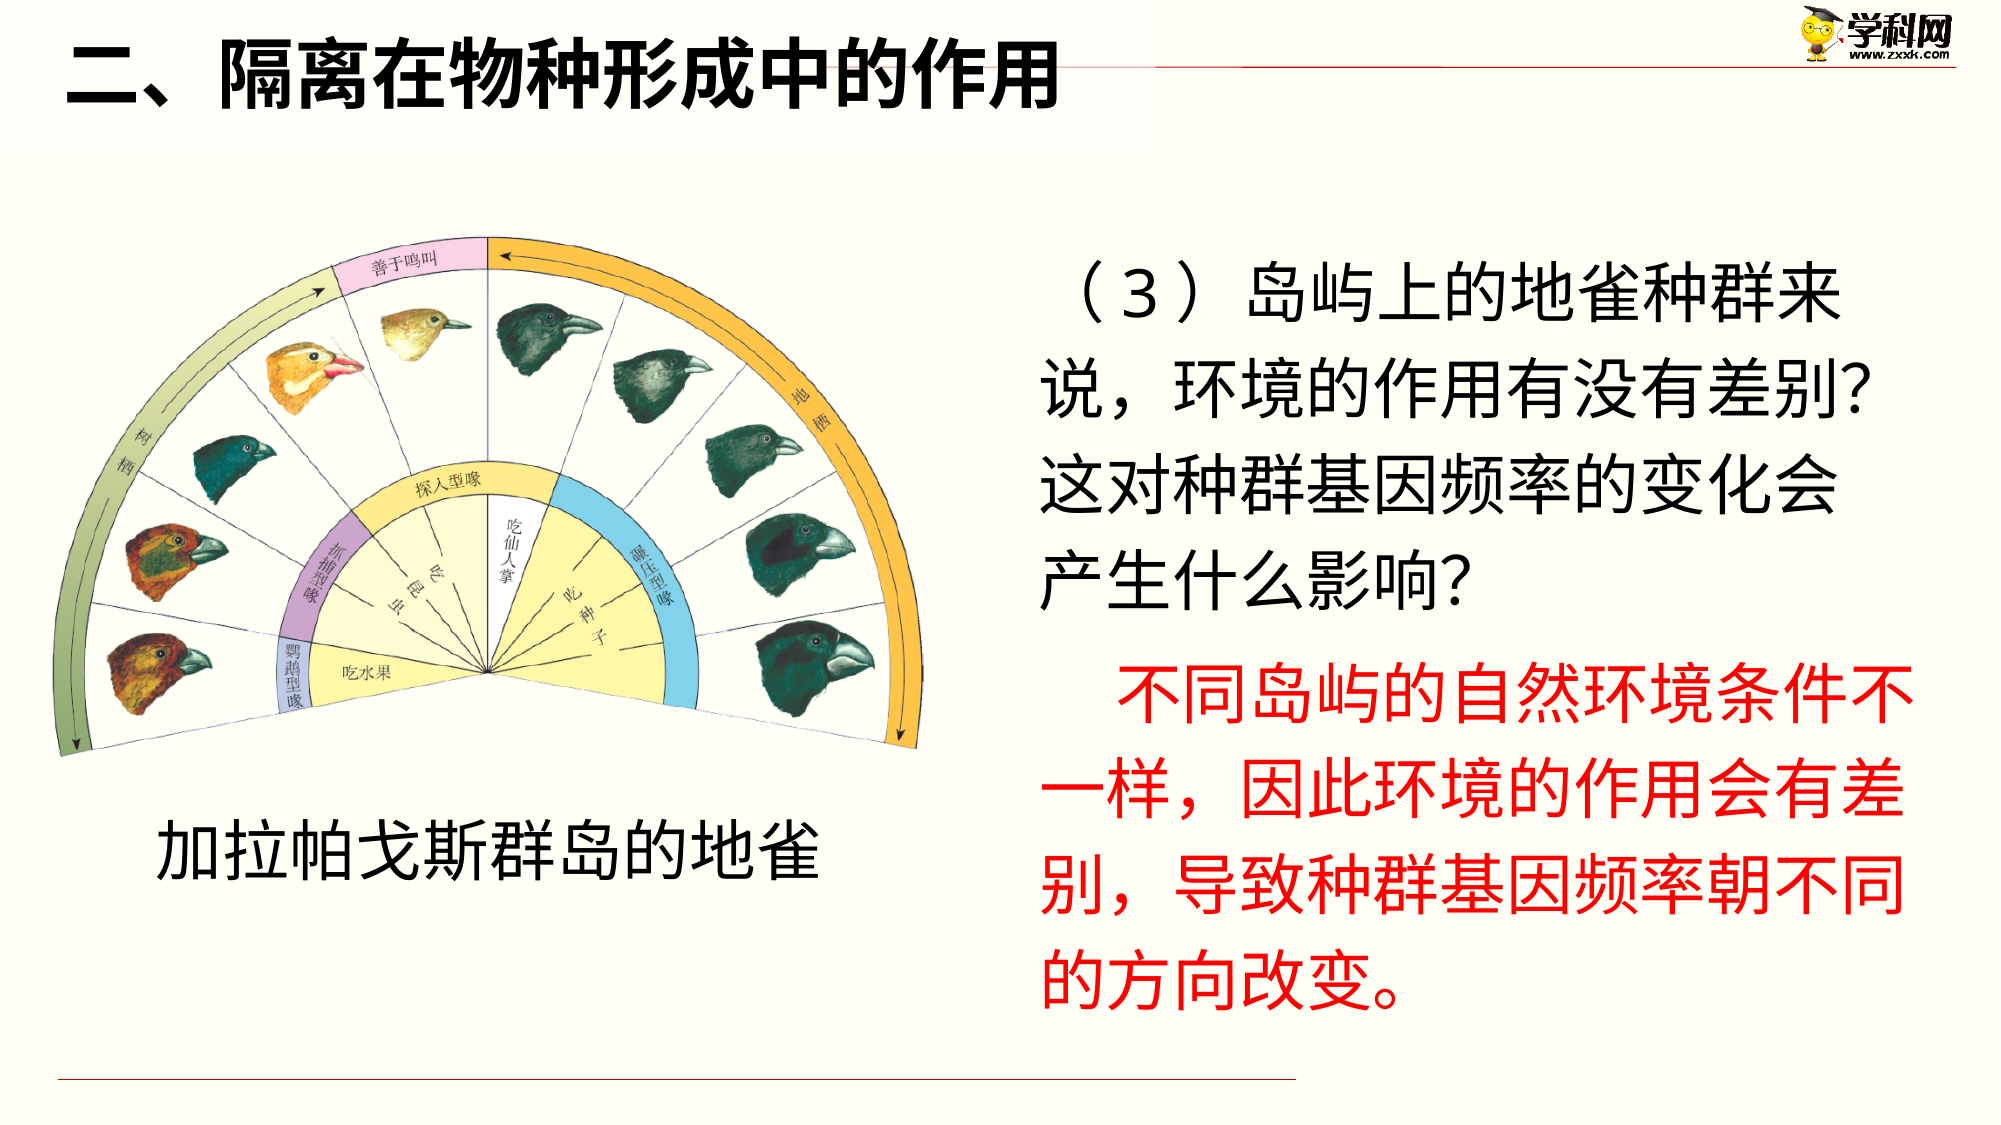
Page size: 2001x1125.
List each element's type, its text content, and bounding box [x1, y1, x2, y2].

text_box 加拉帕戈斯群岛的地雀 [111, 800, 867, 896]
picture [44, 224, 928, 760]
text_box （3）岛屿上的地雀种群来说，环境的作用有没有差别？这对种群基因频率的变化会产生什么影响？ [1018, 224, 1866, 629]
text_box 不同岛屿的自然环境条件不一样，因此环境的作用会有差别，导致种群基因频率朝不同的方向改变。 [1019, 625, 1955, 1030]
picture [1798, 0, 1957, 68]
text_box 二、隔离在物种形成中的作用 [0, 0, 1156, 151]
